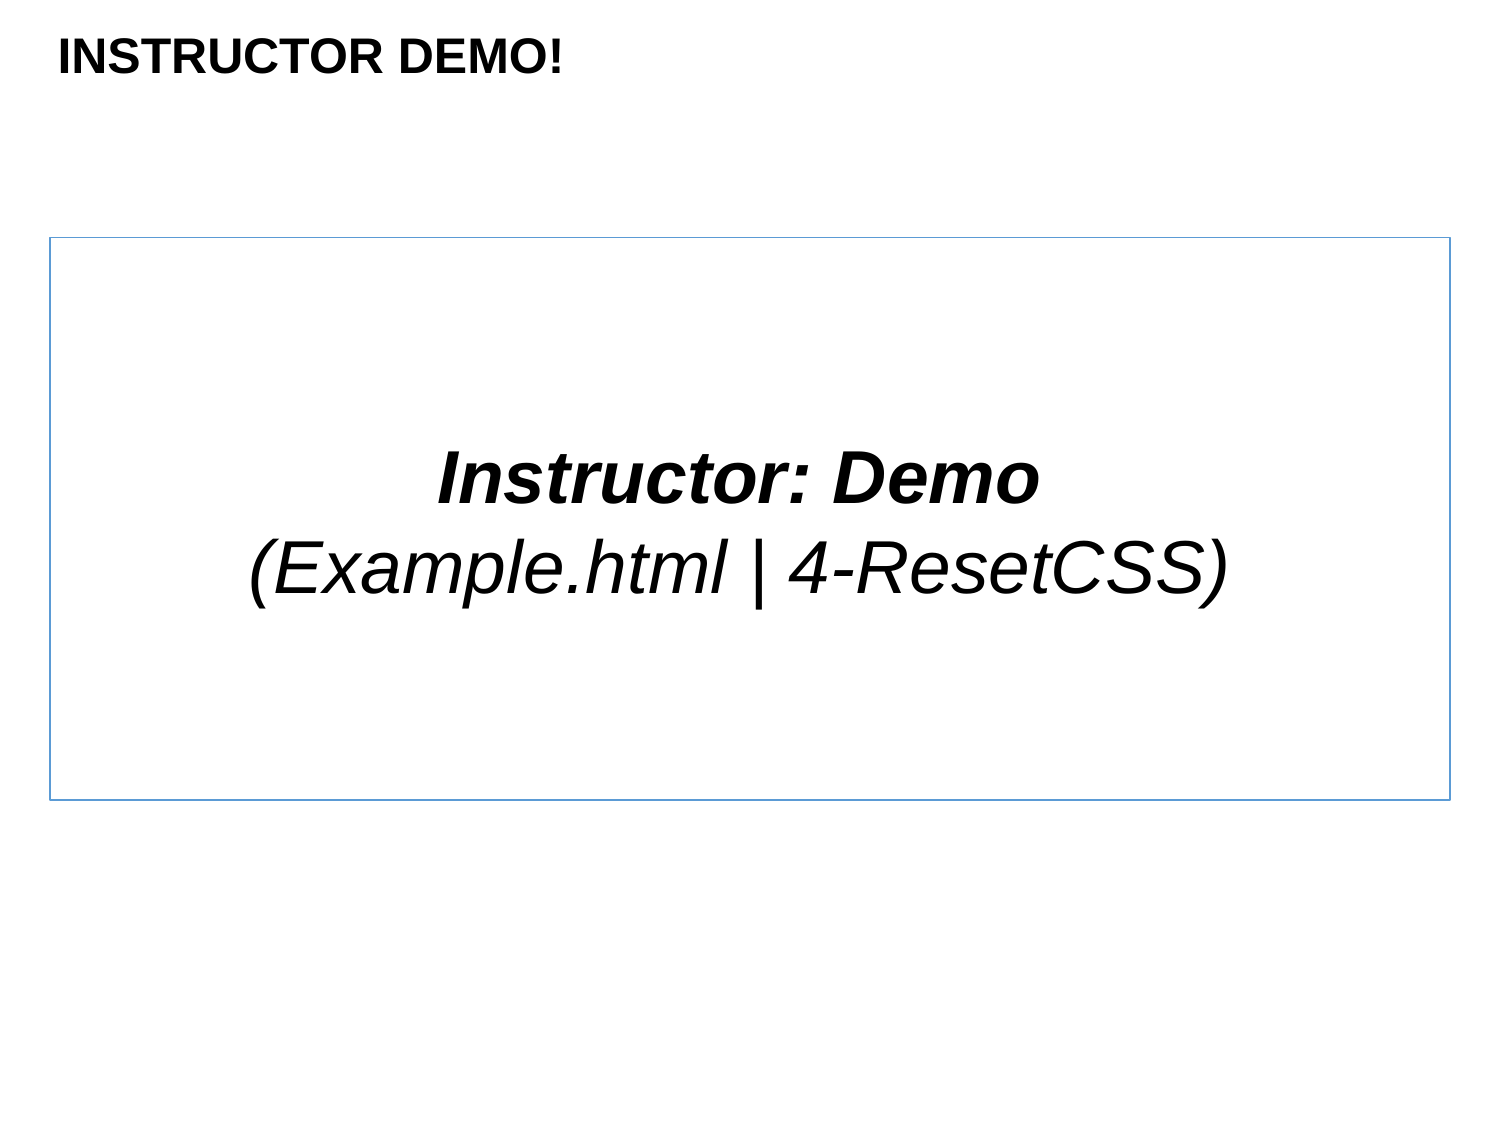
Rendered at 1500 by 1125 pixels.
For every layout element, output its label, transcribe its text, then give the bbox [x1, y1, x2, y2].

text_box INSTRUCTOR DEMO! [50, 16, 948, 91]
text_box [49, 237, 1451, 801]
